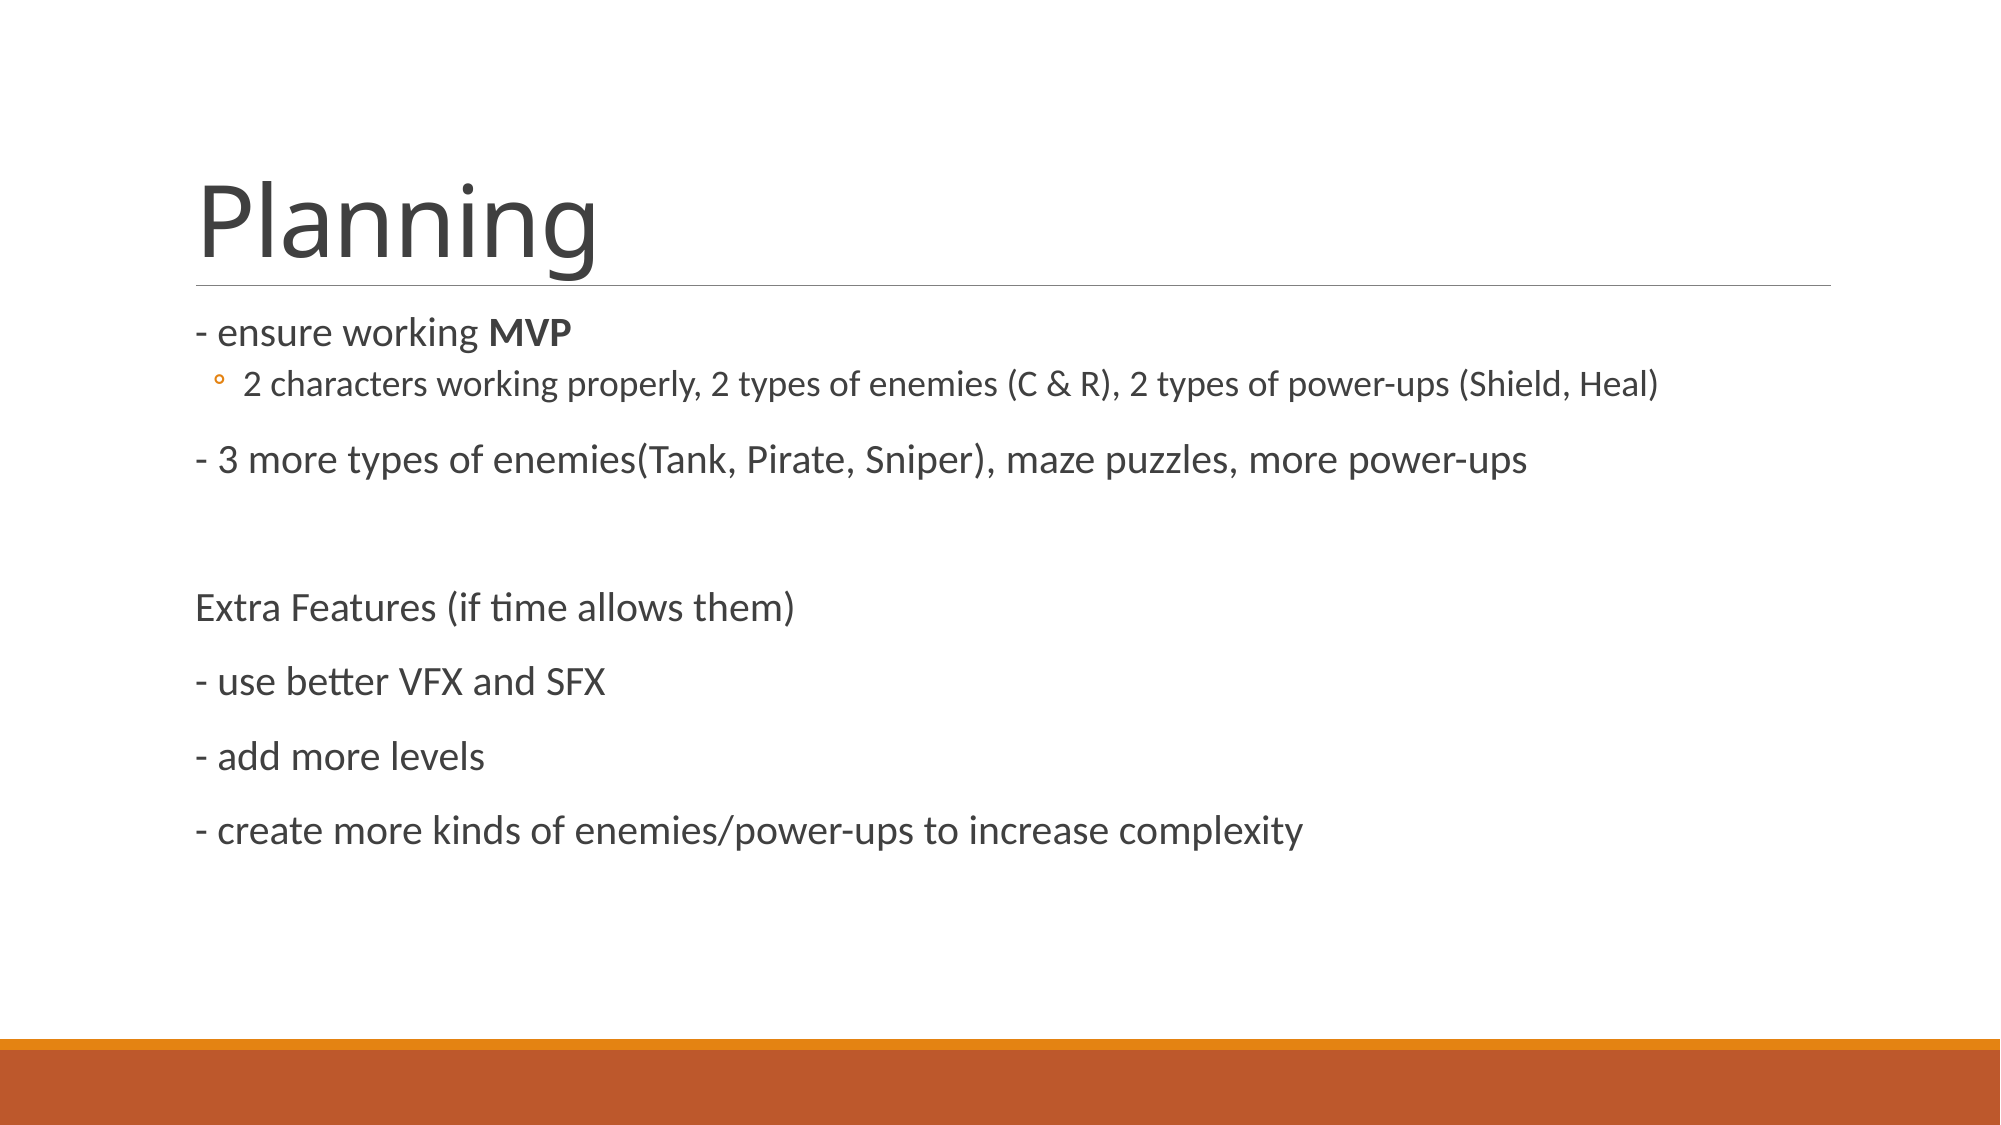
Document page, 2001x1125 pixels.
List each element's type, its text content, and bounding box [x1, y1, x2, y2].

list - ensure working MVP 2 characters working properly, 2 types of enemies (C & R), 2 types of power-ups (Shield, Heal) - 3 more types of enemies(Tank, Pirate, Sniper), maze puzzles, more power-ups Extra Features (if time allows them) - use better VFX and SFX - add more levels - create more kinds of enemies/power-ups to increase complexity [180, 302, 1830, 963]
title Planning [180, 47, 1830, 285]
